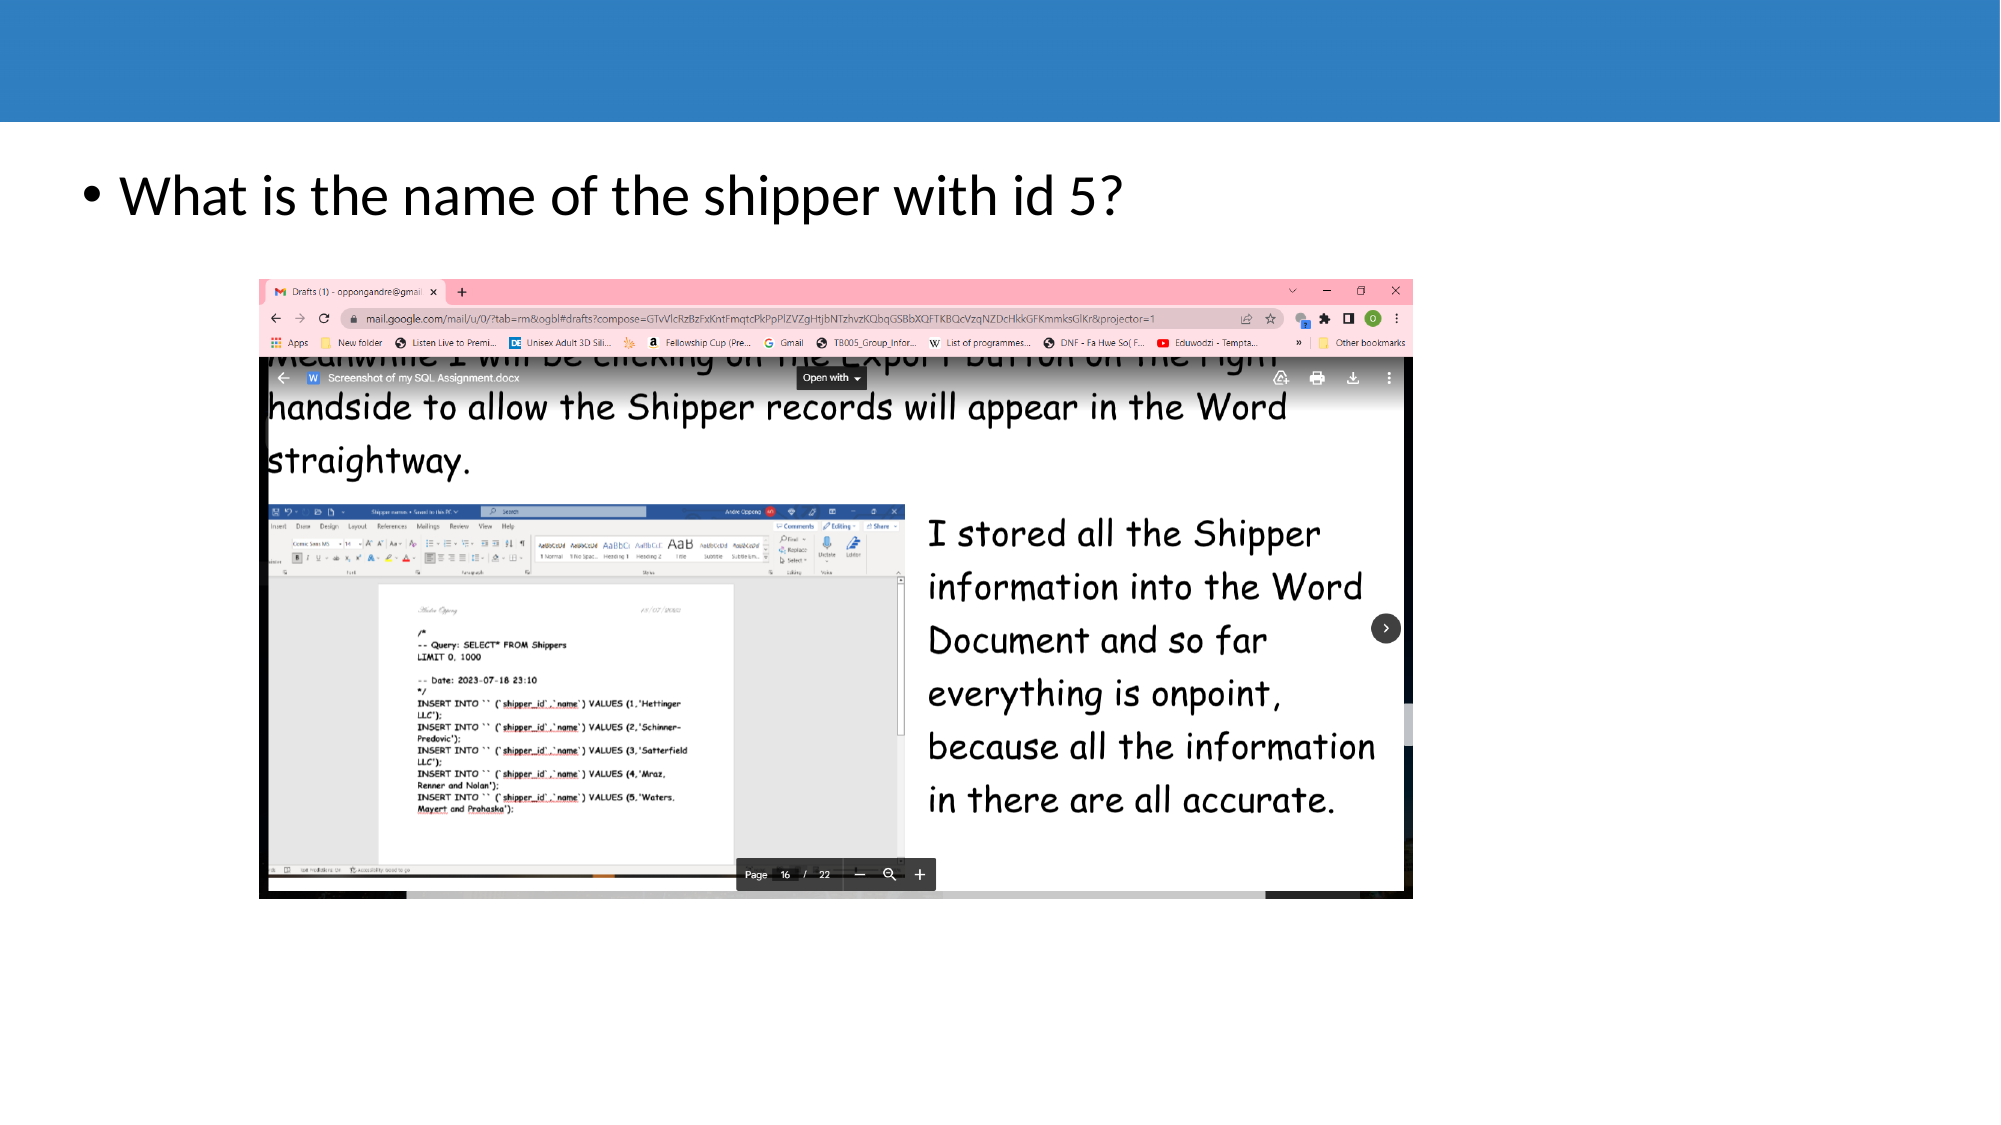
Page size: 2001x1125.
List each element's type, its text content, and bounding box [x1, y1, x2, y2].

picture [259, 279, 1413, 899]
list What is the name of the shipper with id 5? [66, 158, 1907, 1082]
picture [0, 0, 2000, 122]
